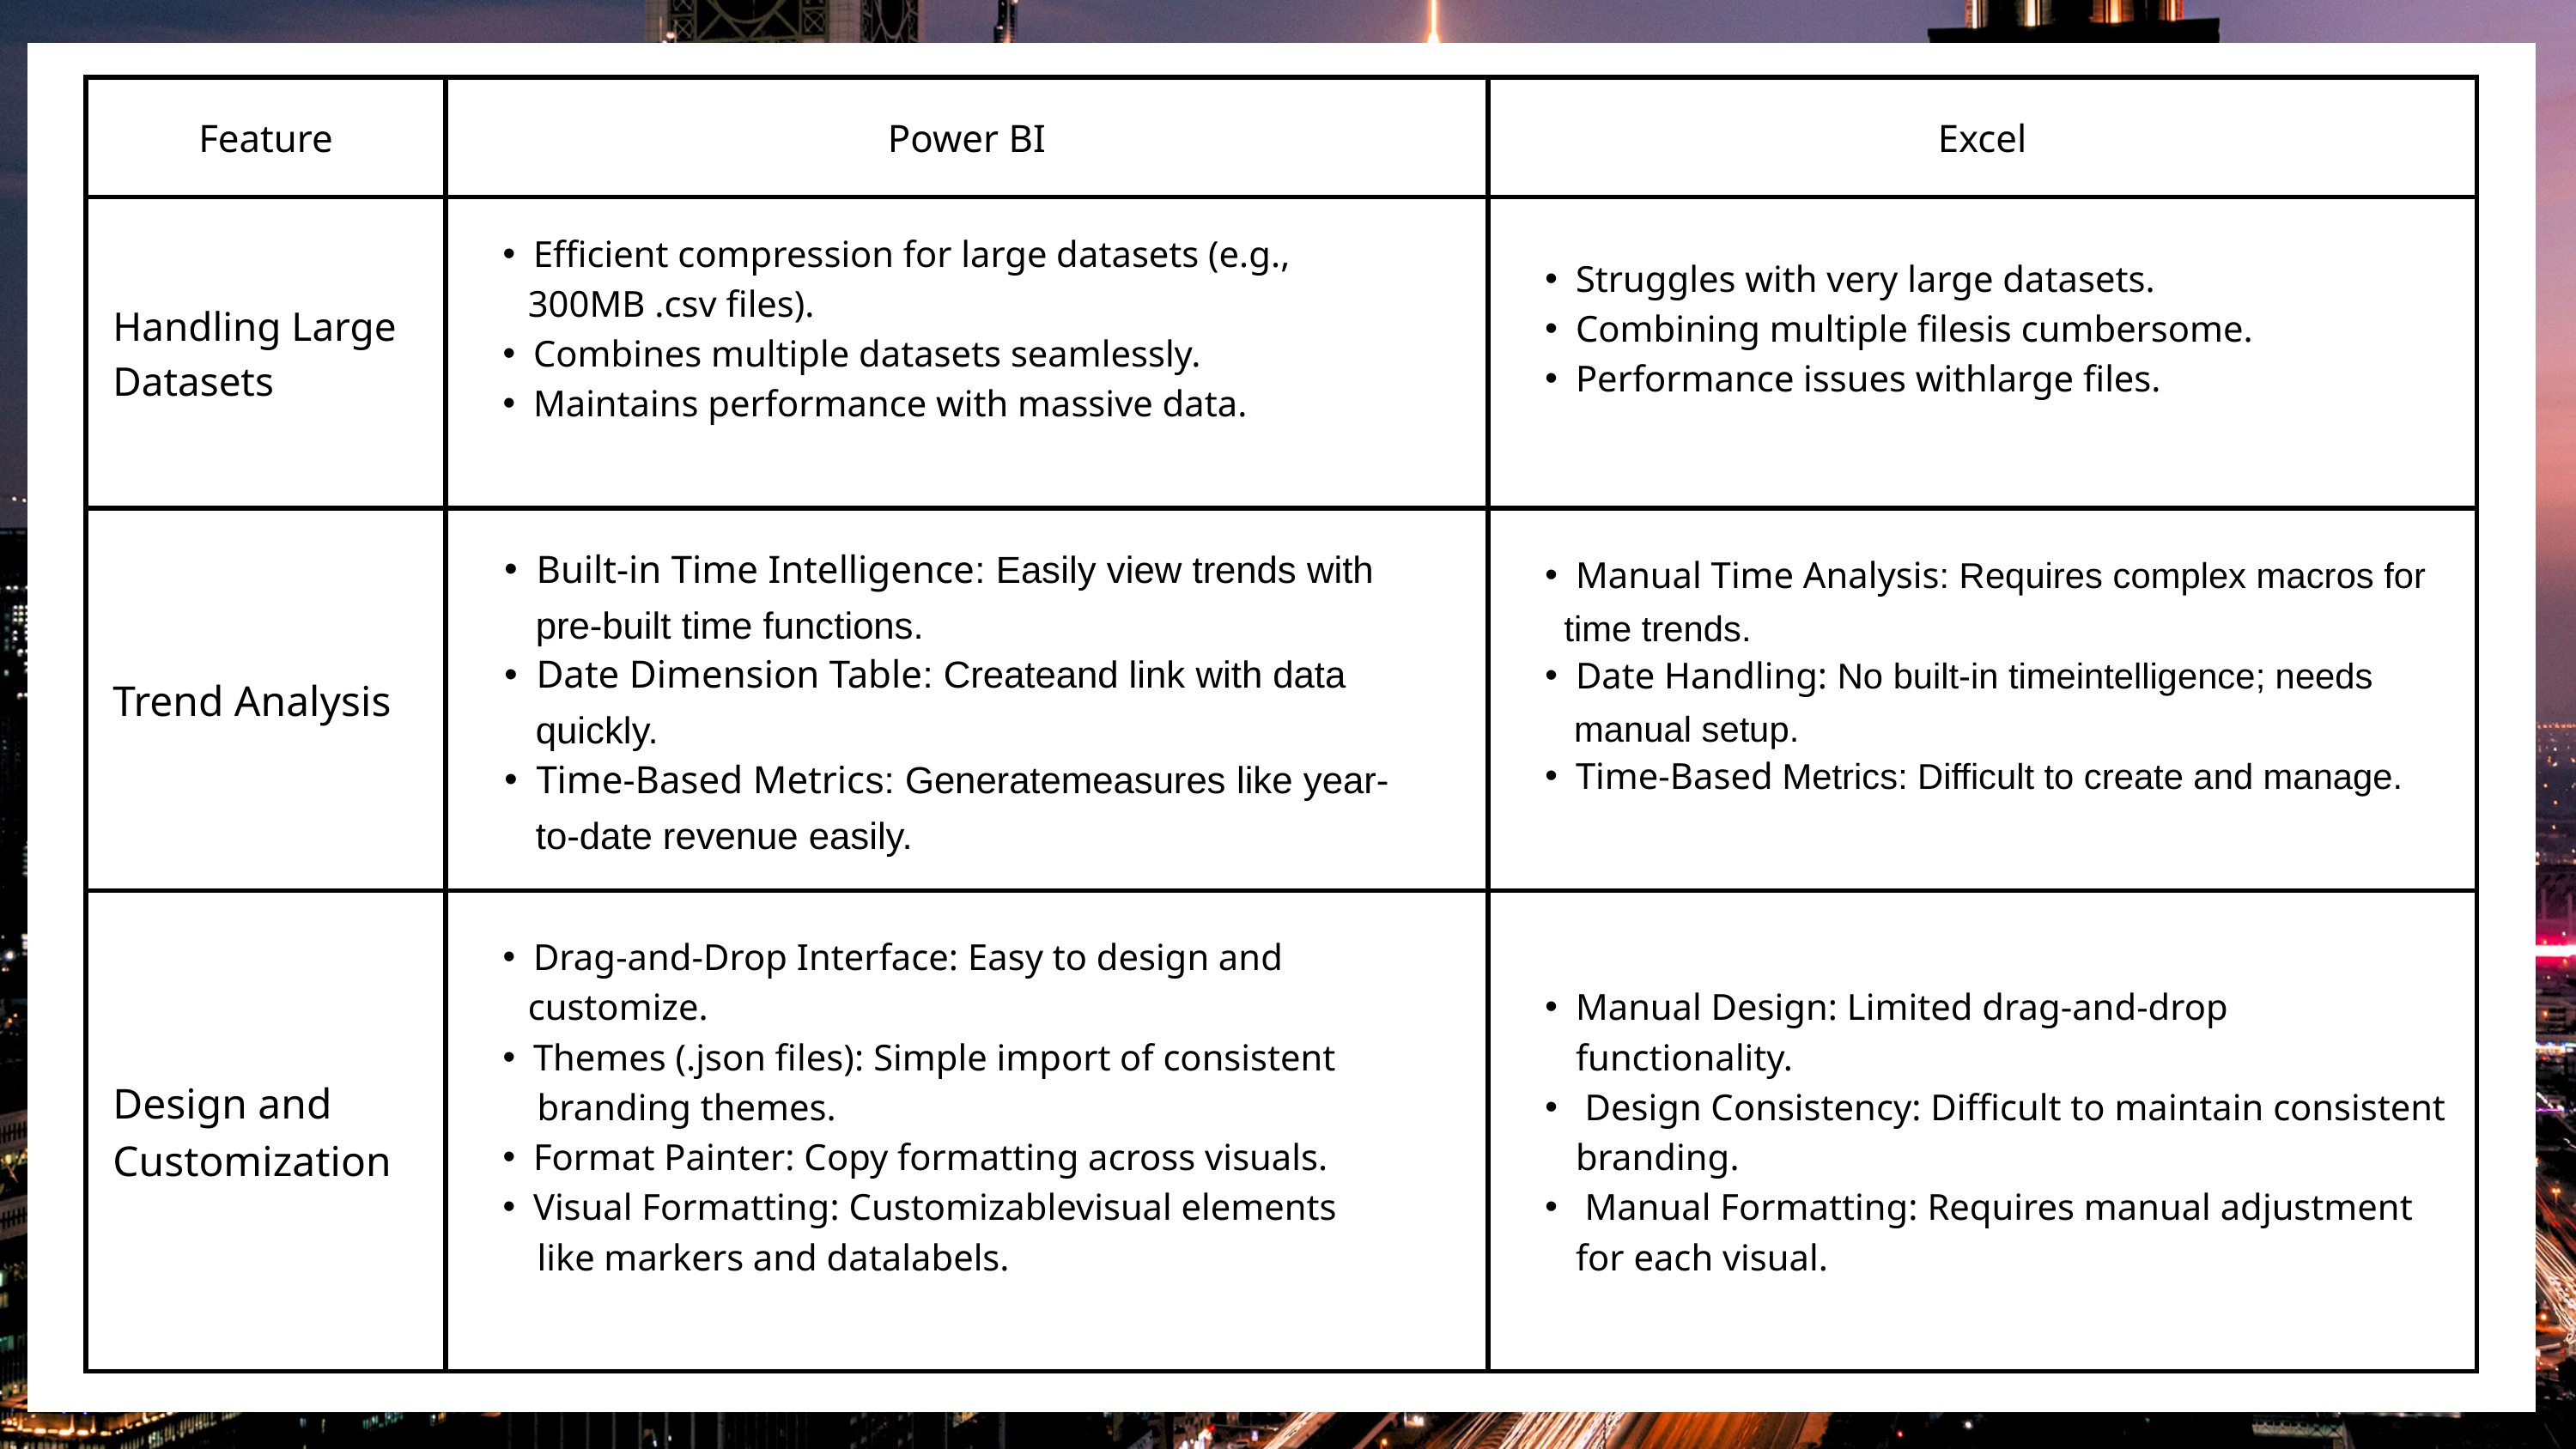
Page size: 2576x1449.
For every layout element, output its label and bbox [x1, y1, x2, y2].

text_box [0, 0, 2576, 1449]
text_box [27, 42, 2537, 1413]
